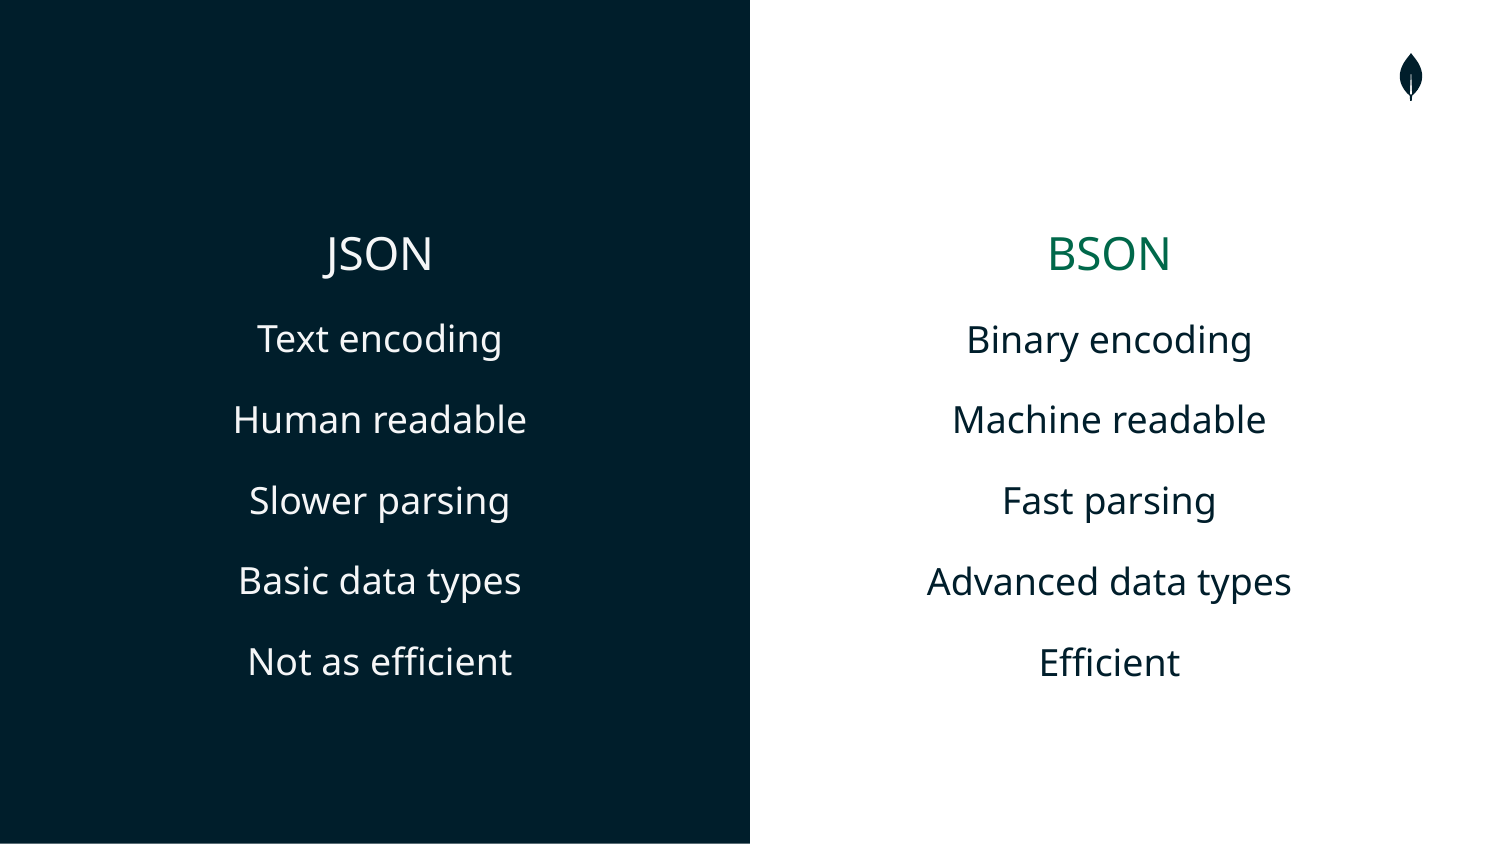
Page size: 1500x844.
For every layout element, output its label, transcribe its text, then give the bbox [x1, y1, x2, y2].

text_box JSON Text encoding Human readable Slower parsing Basic data types Not as efficient [87, 126, 673, 777]
text_box BSON Binary encoding Machine readable Fast parsing Advanced data types Efficient [816, 167, 1403, 817]
